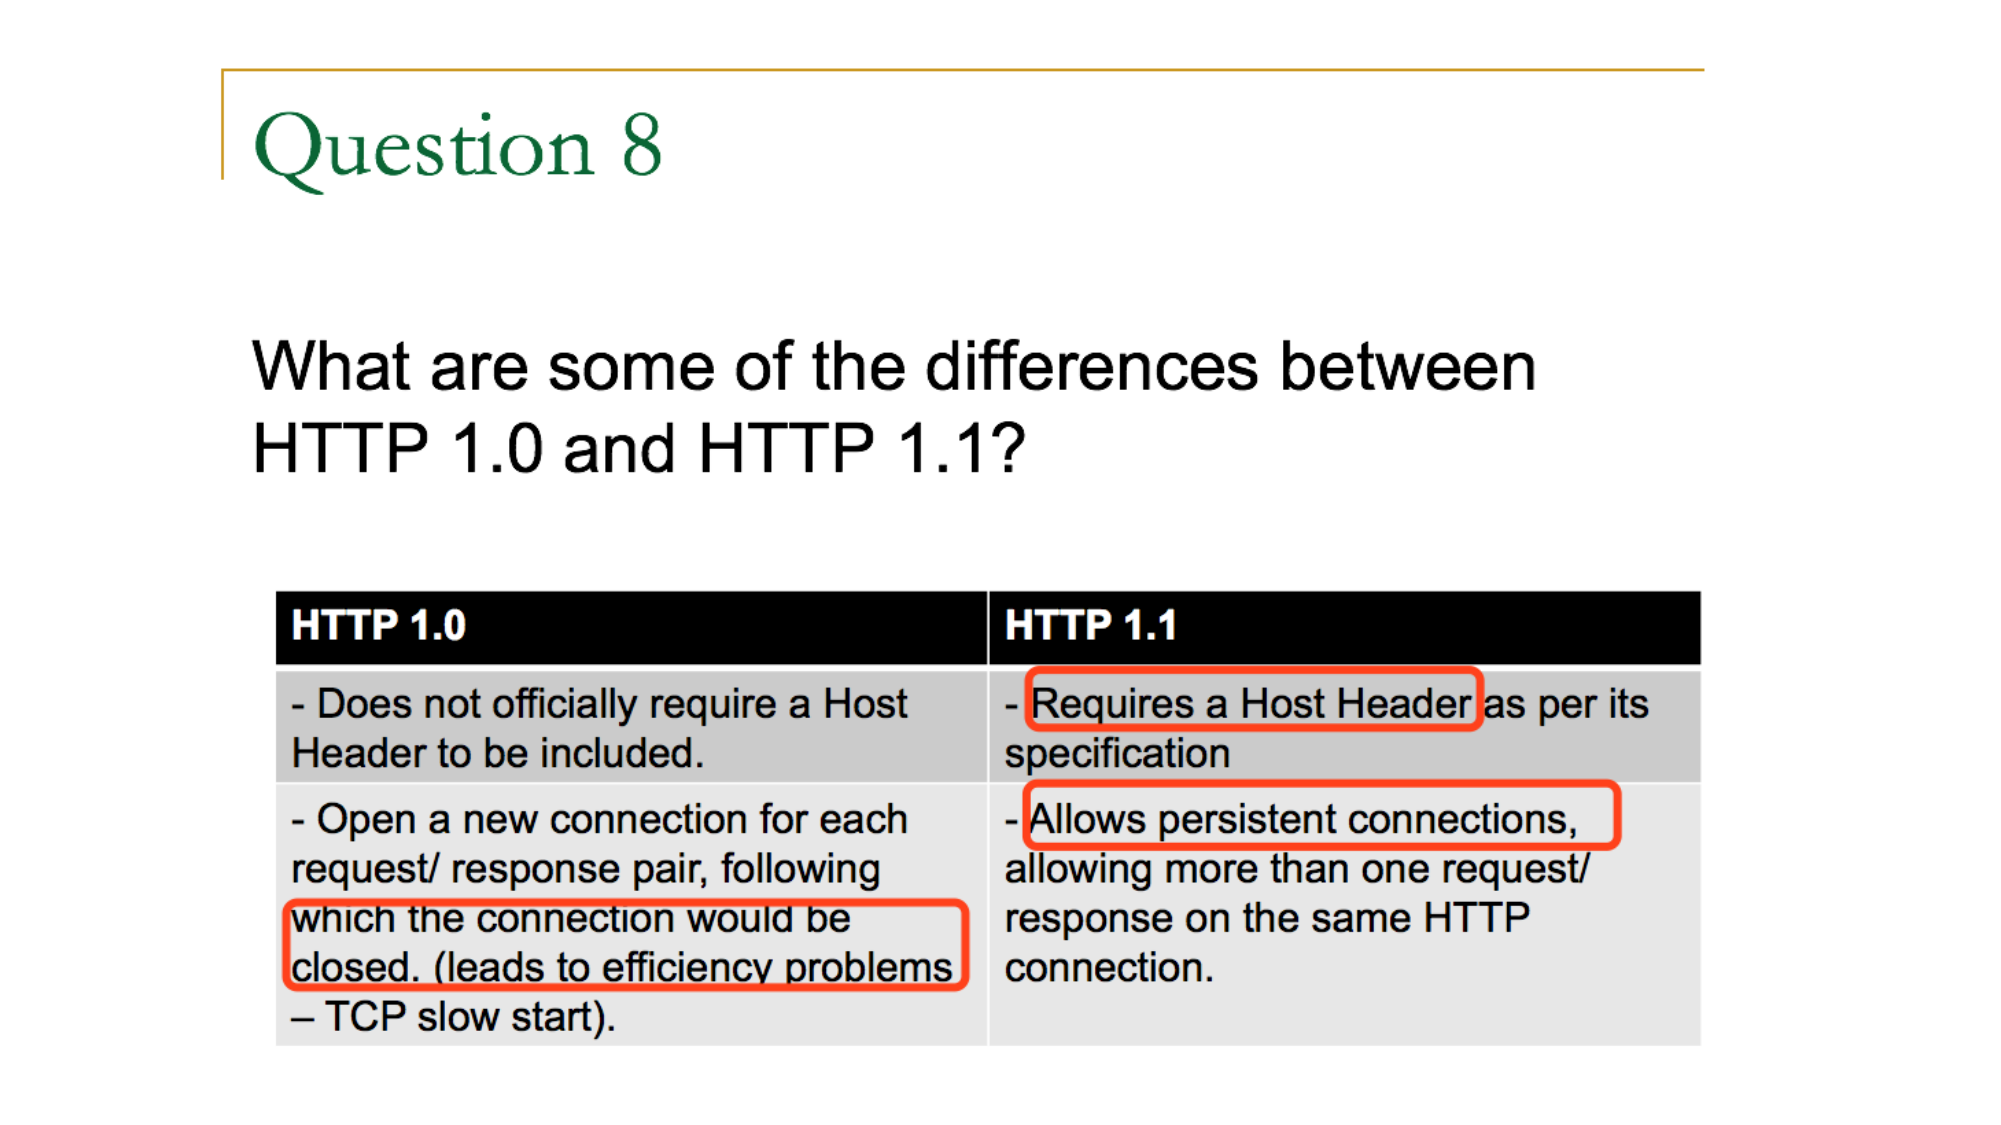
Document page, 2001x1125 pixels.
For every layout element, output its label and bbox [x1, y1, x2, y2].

picture [198, 55, 1776, 1079]
